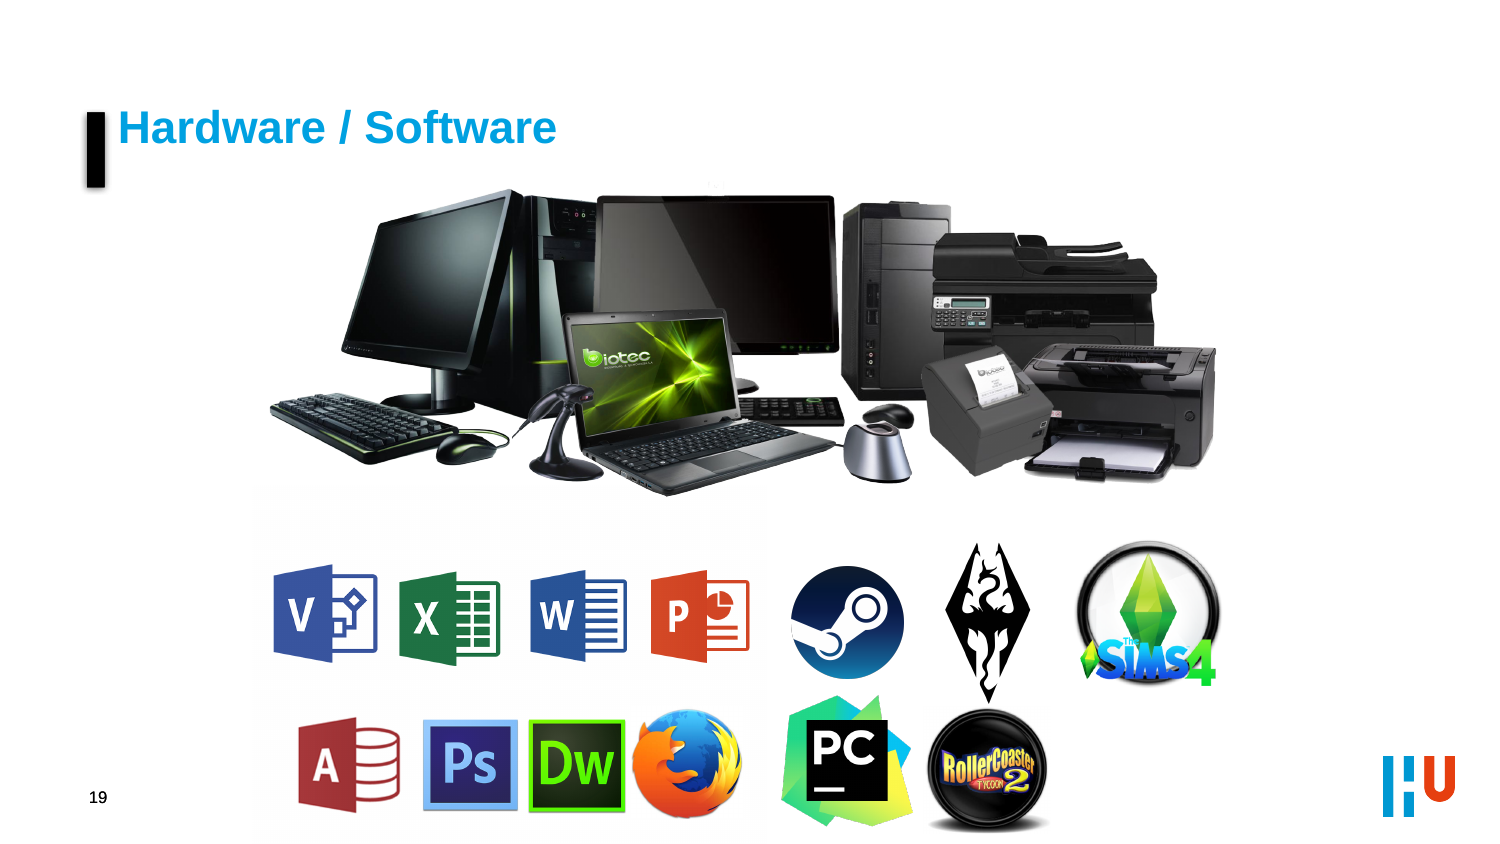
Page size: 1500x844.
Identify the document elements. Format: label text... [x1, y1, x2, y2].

picture [1394, 756, 1455, 817]
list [252, 176, 1223, 500]
picture [252, 500, 1223, 844]
list Hardware / Software [117, 102, 1357, 178]
